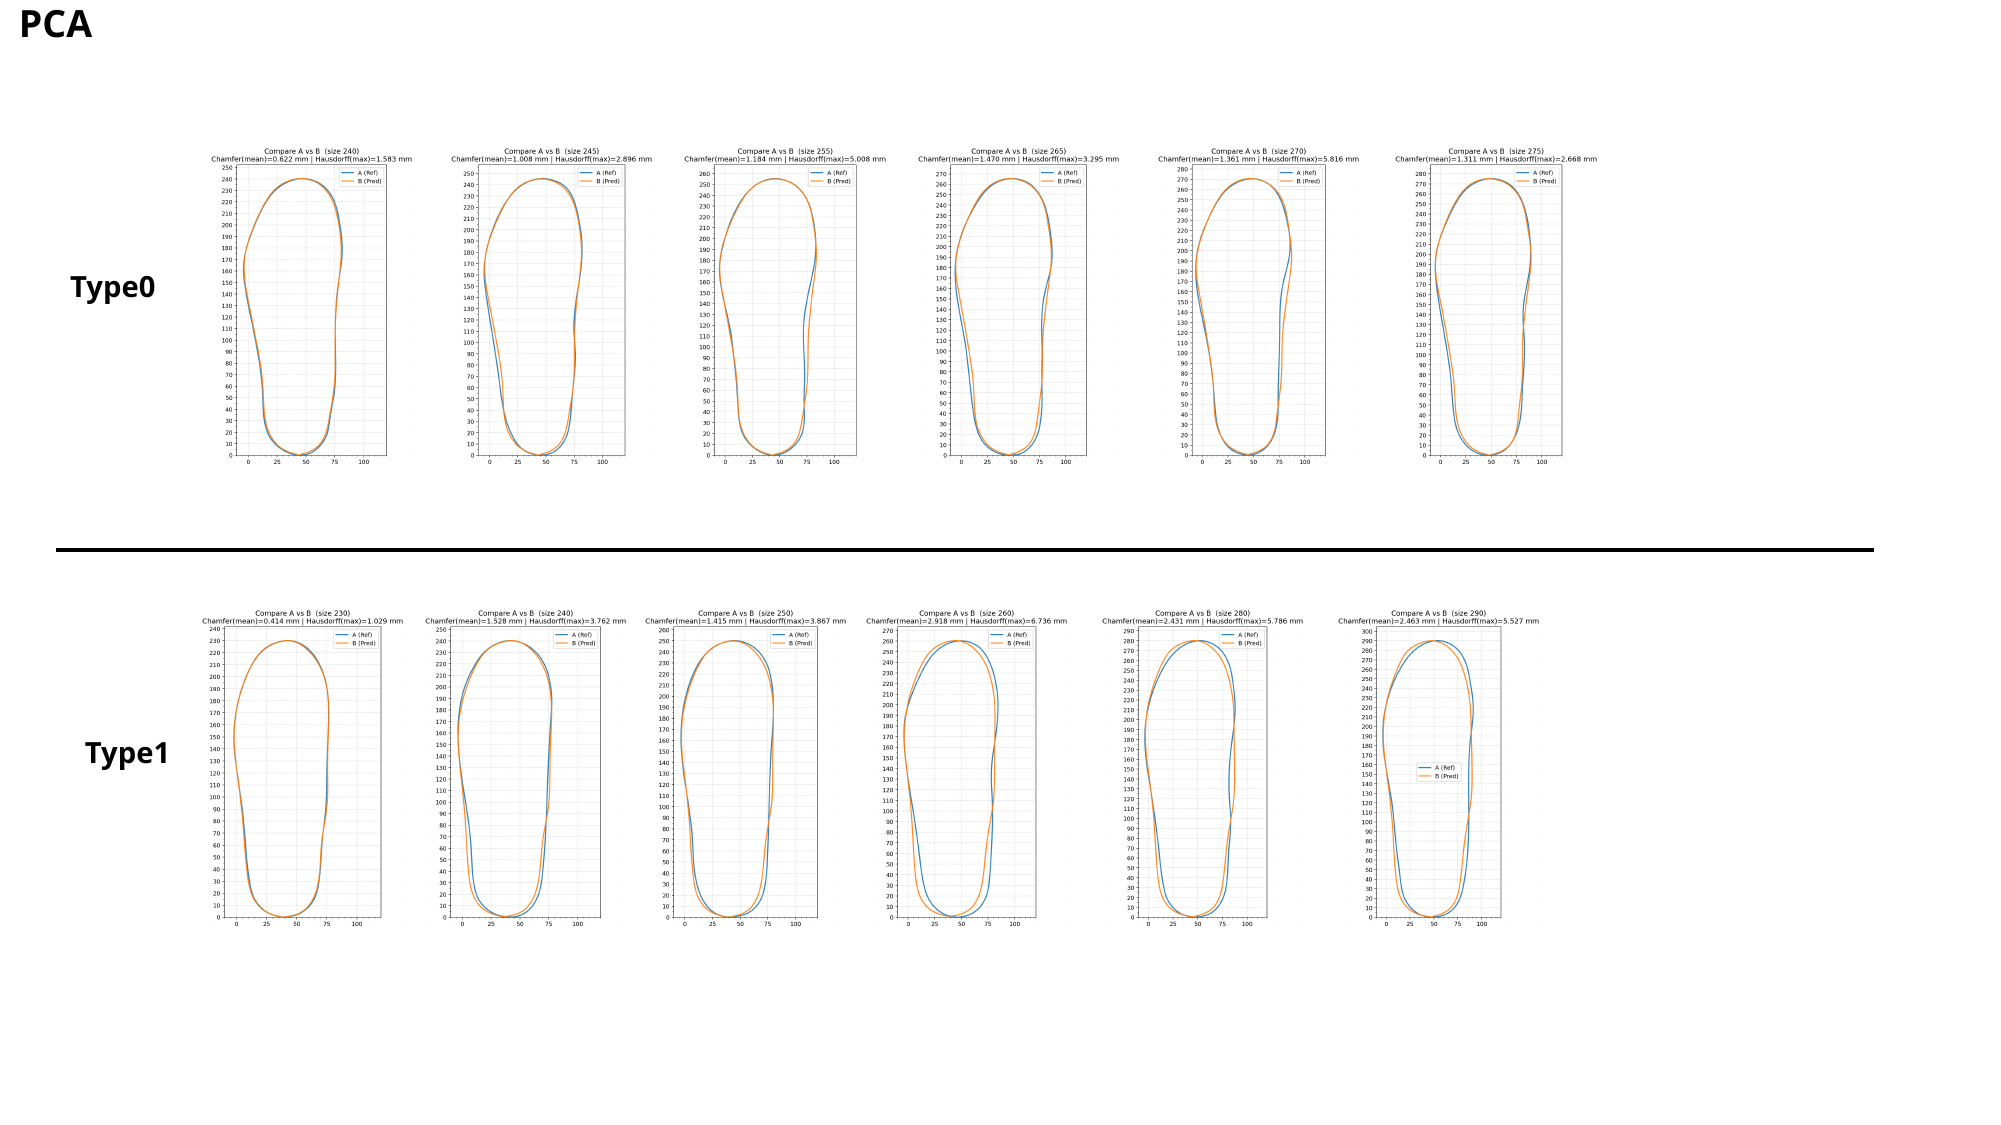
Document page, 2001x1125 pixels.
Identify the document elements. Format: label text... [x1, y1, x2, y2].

picture [1334, 606, 1543, 931]
picture [197, 606, 407, 931]
picture [1098, 606, 1307, 931]
picture [914, 144, 1123, 469]
picture [421, 606, 630, 931]
picture [447, 144, 656, 469]
picture [641, 606, 850, 931]
picture [680, 144, 890, 469]
text_box PCA [4, 0, 134, 53]
text_box Type0 [55, 261, 180, 311]
picture [861, 606, 1071, 931]
picture [1154, 144, 1363, 469]
picture [207, 144, 416, 469]
picture [1391, 144, 1601, 469]
text_box Type1 [70, 727, 195, 777]
